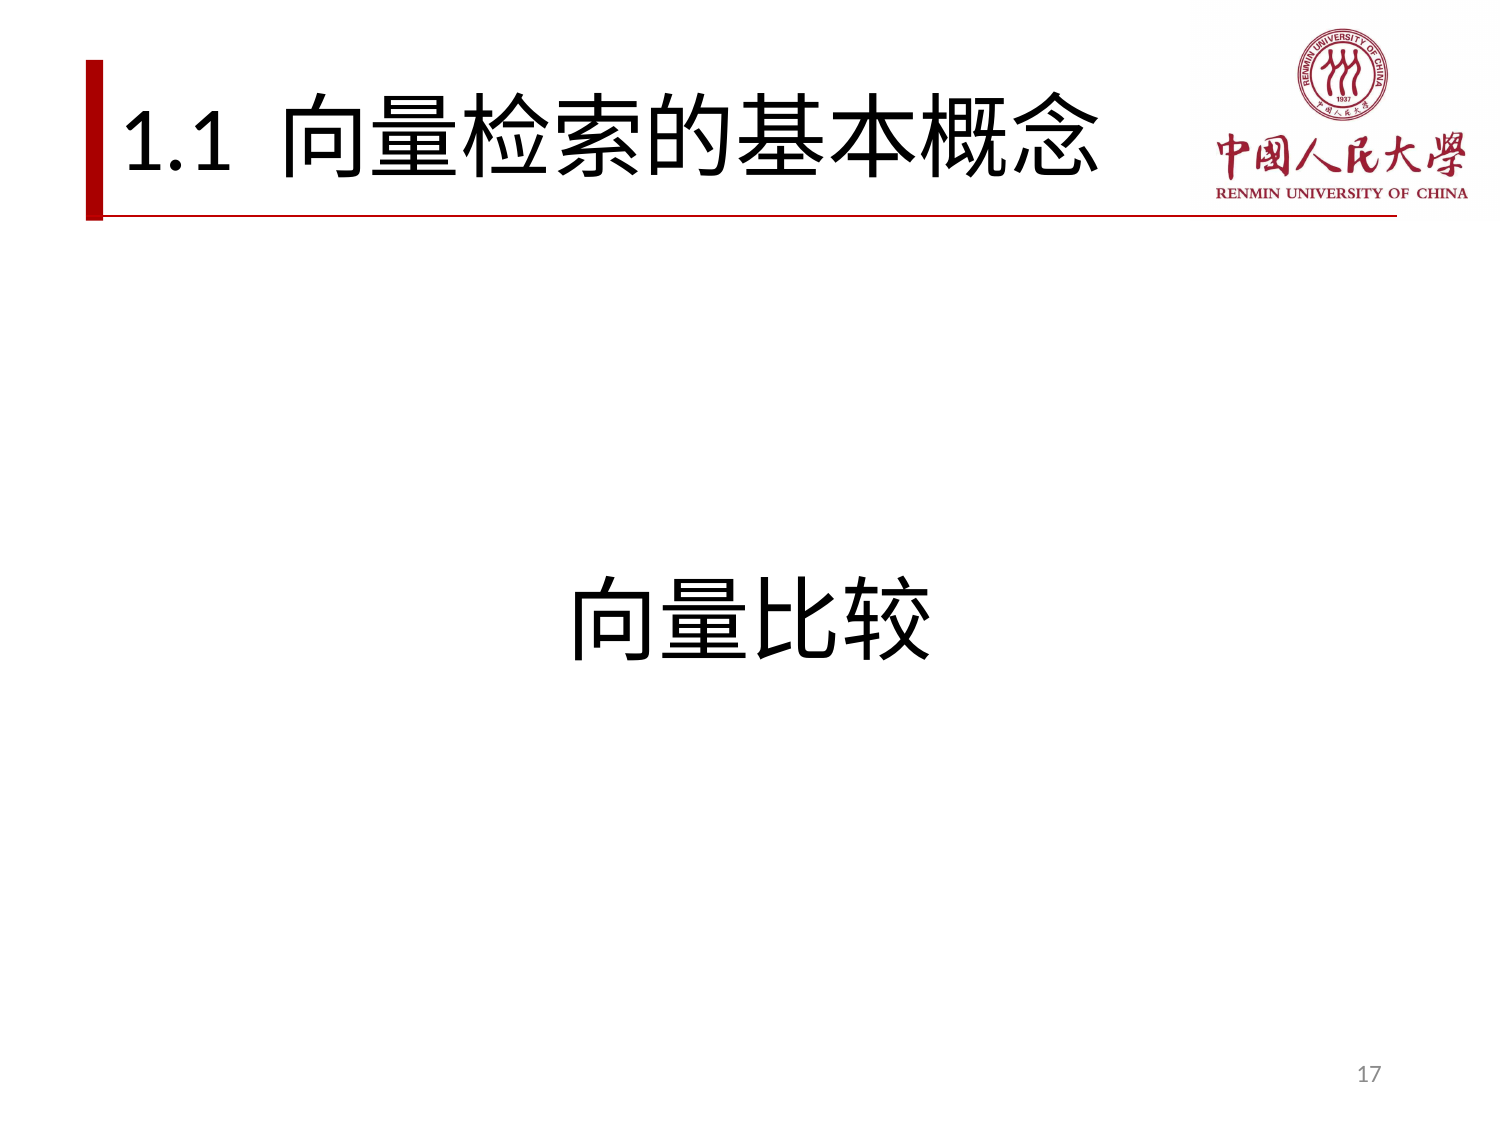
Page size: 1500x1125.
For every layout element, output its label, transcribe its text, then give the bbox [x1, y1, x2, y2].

title 1.1 向量检索的基本概念 [103, 59, 1397, 221]
slide_number 17 [1059, 1042, 1397, 1103]
list 向量比较 [103, 233, 1397, 1014]
picture [1190, 0, 1500, 221]
